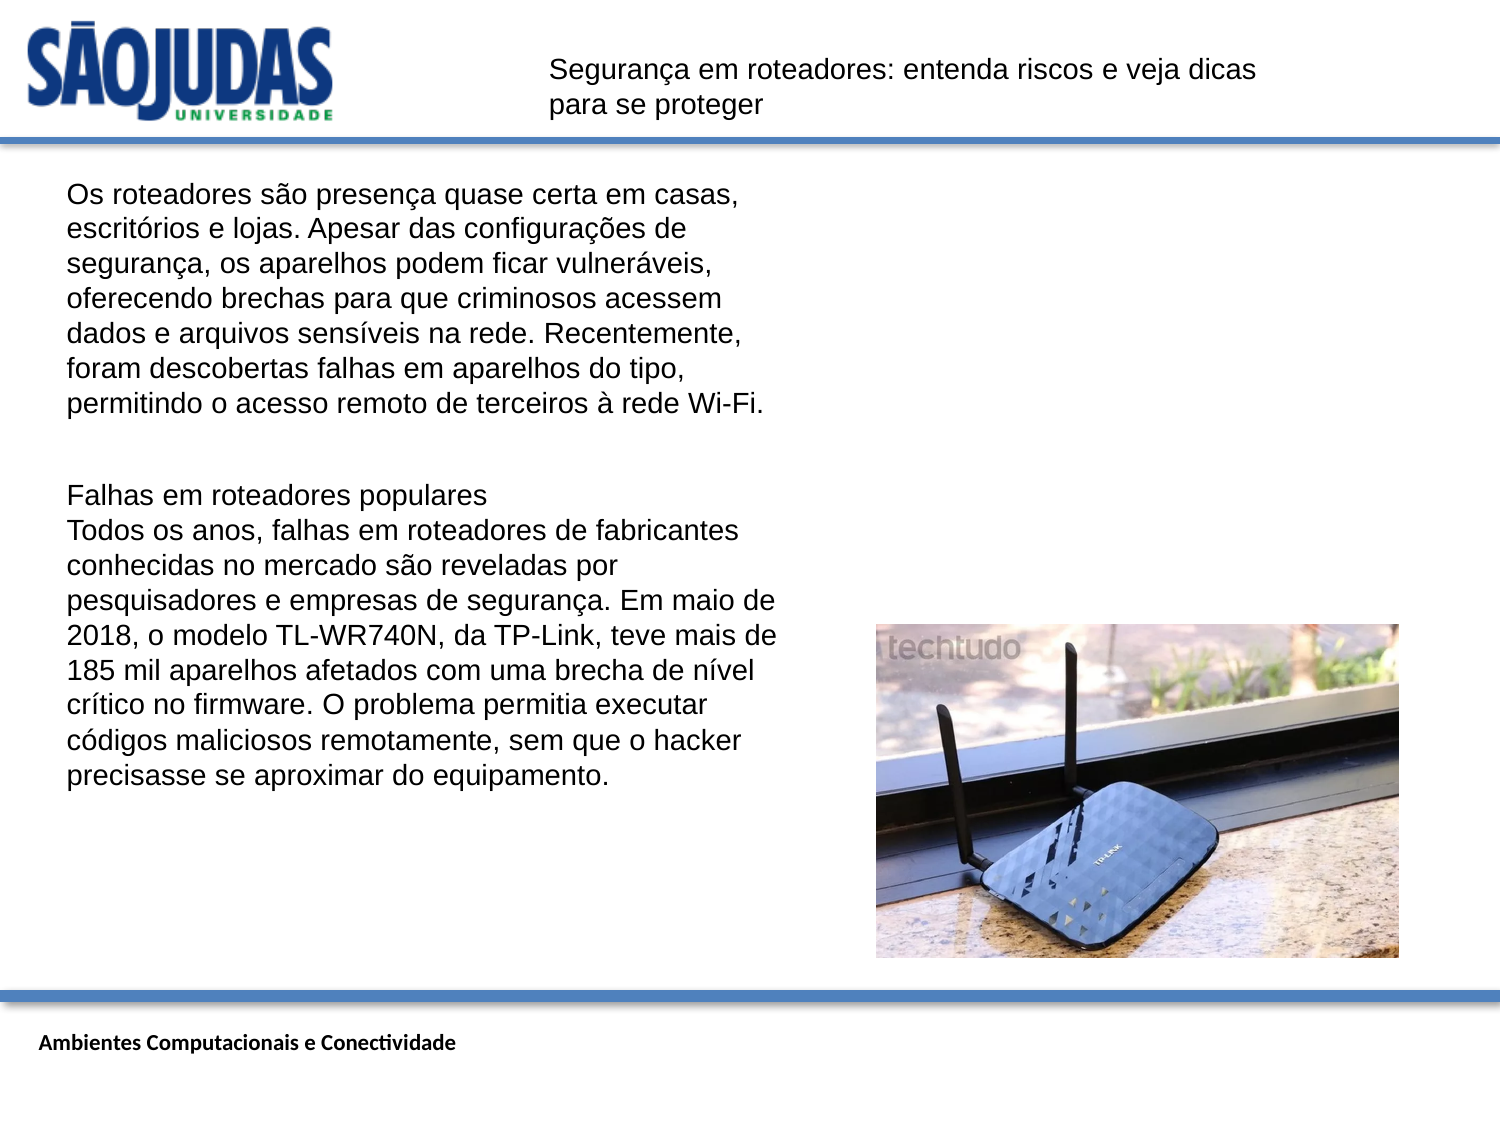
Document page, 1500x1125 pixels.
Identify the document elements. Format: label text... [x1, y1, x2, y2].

picture [876, 623, 1399, 958]
picture [23, 0, 336, 129]
text_box Segurança em roteadores: entenda riscos e veja dicas para se proteger [534, 42, 1298, 128]
text_box Falhas em roteadores populares Todos os anos, falhas em roteadores de fabricantes conhecidas no mercado são reveladas por pesquisadores e empresas de segurança. Em maio de 2018, o modelo TL-WR740N, da TP-Link, teve mais de 185 mil aparelhos afetados com uma brecha de nível crítico no firmware. O problema permitia executar códigos maliciosos remotamente, sem que o hacker precisasse se aproximar do equipamento. [51, 468, 816, 799]
text_box Os roteadores são presença quase certa em casas, escritórios e lojas. Apesar das configurações de segurança, os aparelhos podem ficar vulneráveis, oferecendo brechas para que criminosos acessem dados e arquivos sensíveis na rede. Recentemente, foram descobertas falhas em aparelhos do tipo, permitindo o acesso remoto de terceiros à rede Wi-Fi. [51, 167, 816, 427]
